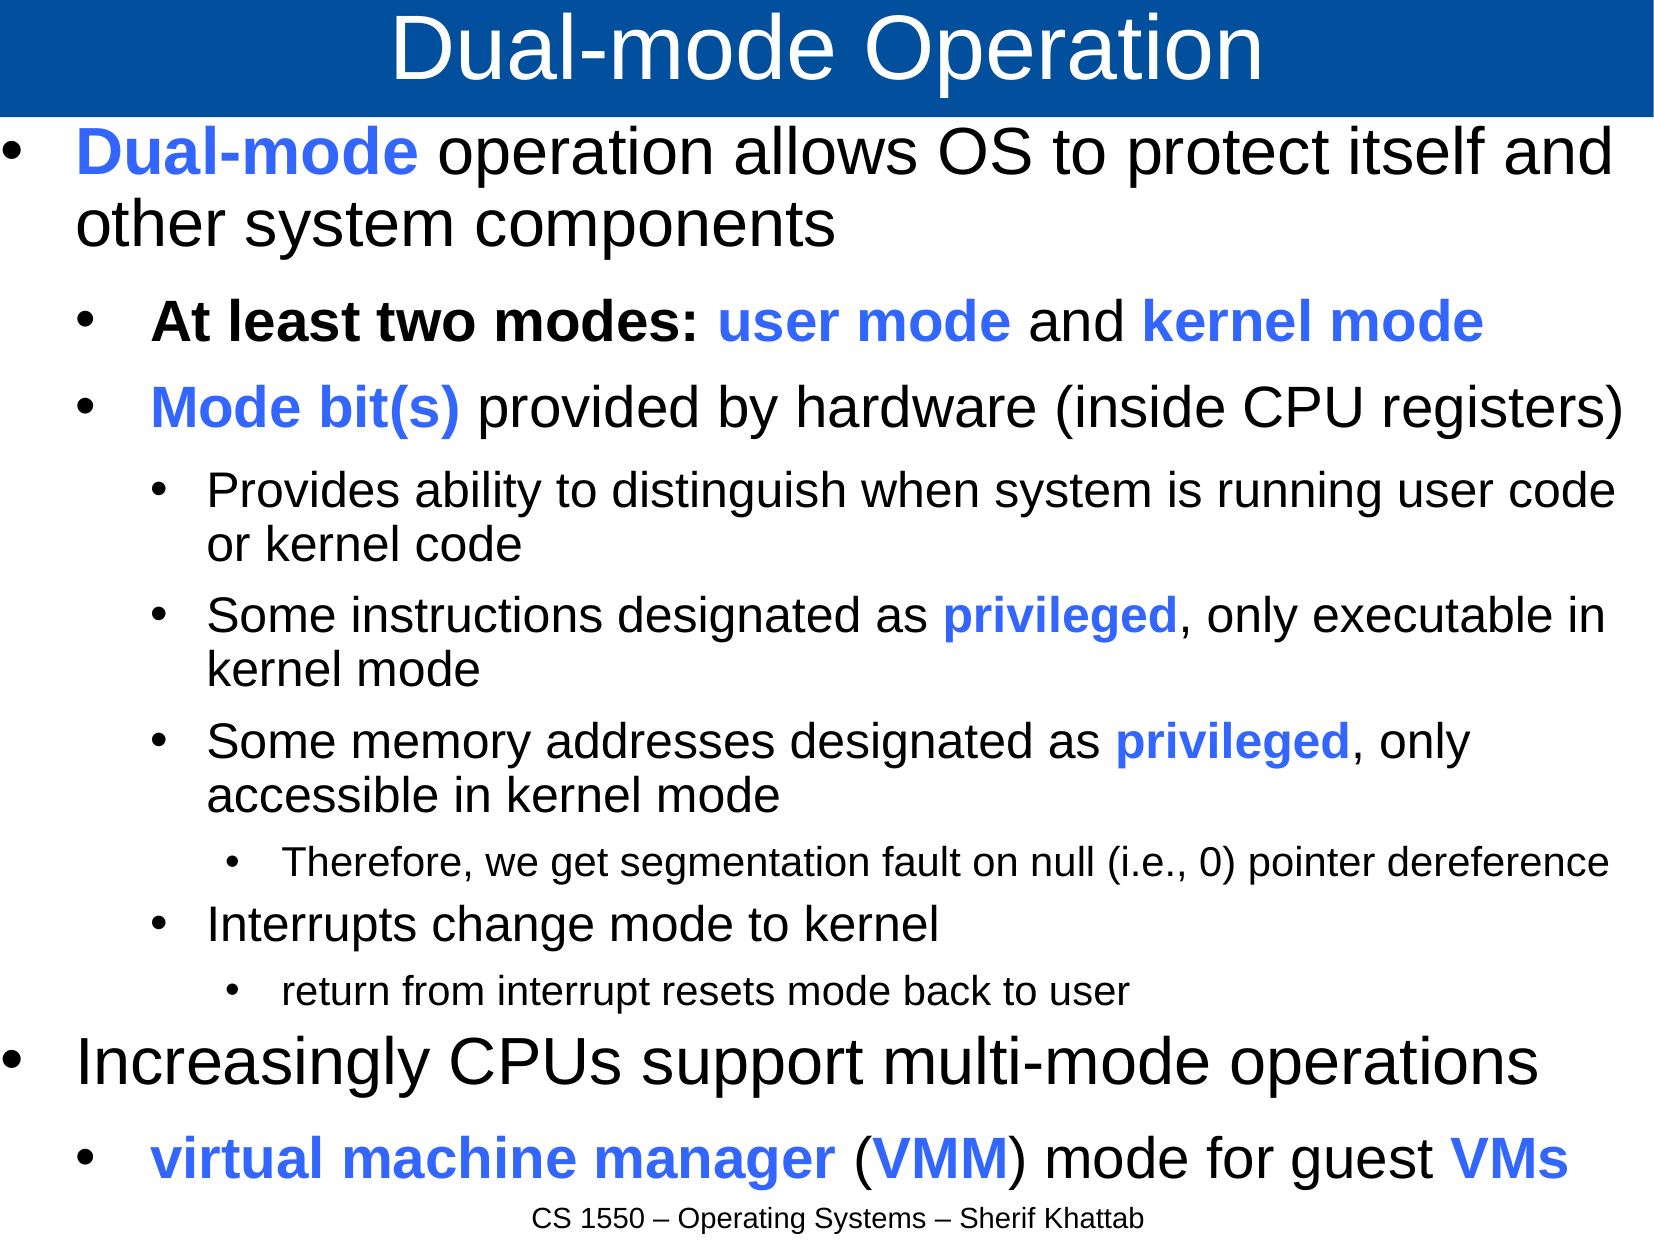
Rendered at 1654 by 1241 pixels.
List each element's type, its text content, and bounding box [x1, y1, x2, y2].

footer CS 1550 – Operating Systems – Sherif Khattab [460, 1201, 1217, 1241]
list Dual-mode operation allows OS to protect itself and other system components At least two modes: user mode and kernel mode Mode bit(s) provided by hardware (inside CPU registers) Provides ability to distinguish when system is running user code or kernel code Some instructions designated as privileged, only executable in kernel mode Some memory addresses designated as privileged, only accessible in kernel mode Therefore, we get segmentation fault on null (i.e., 0) pointer dereference Interrupts change mode to kernel return from interrupt resets mode back to user Increasingly CPUs support multi-mode operations virtual machine manager (VMM) mode for guest VMs [0, 117, 1654, 1195]
title Dual-mode Operation [0, 0, 1654, 117]
